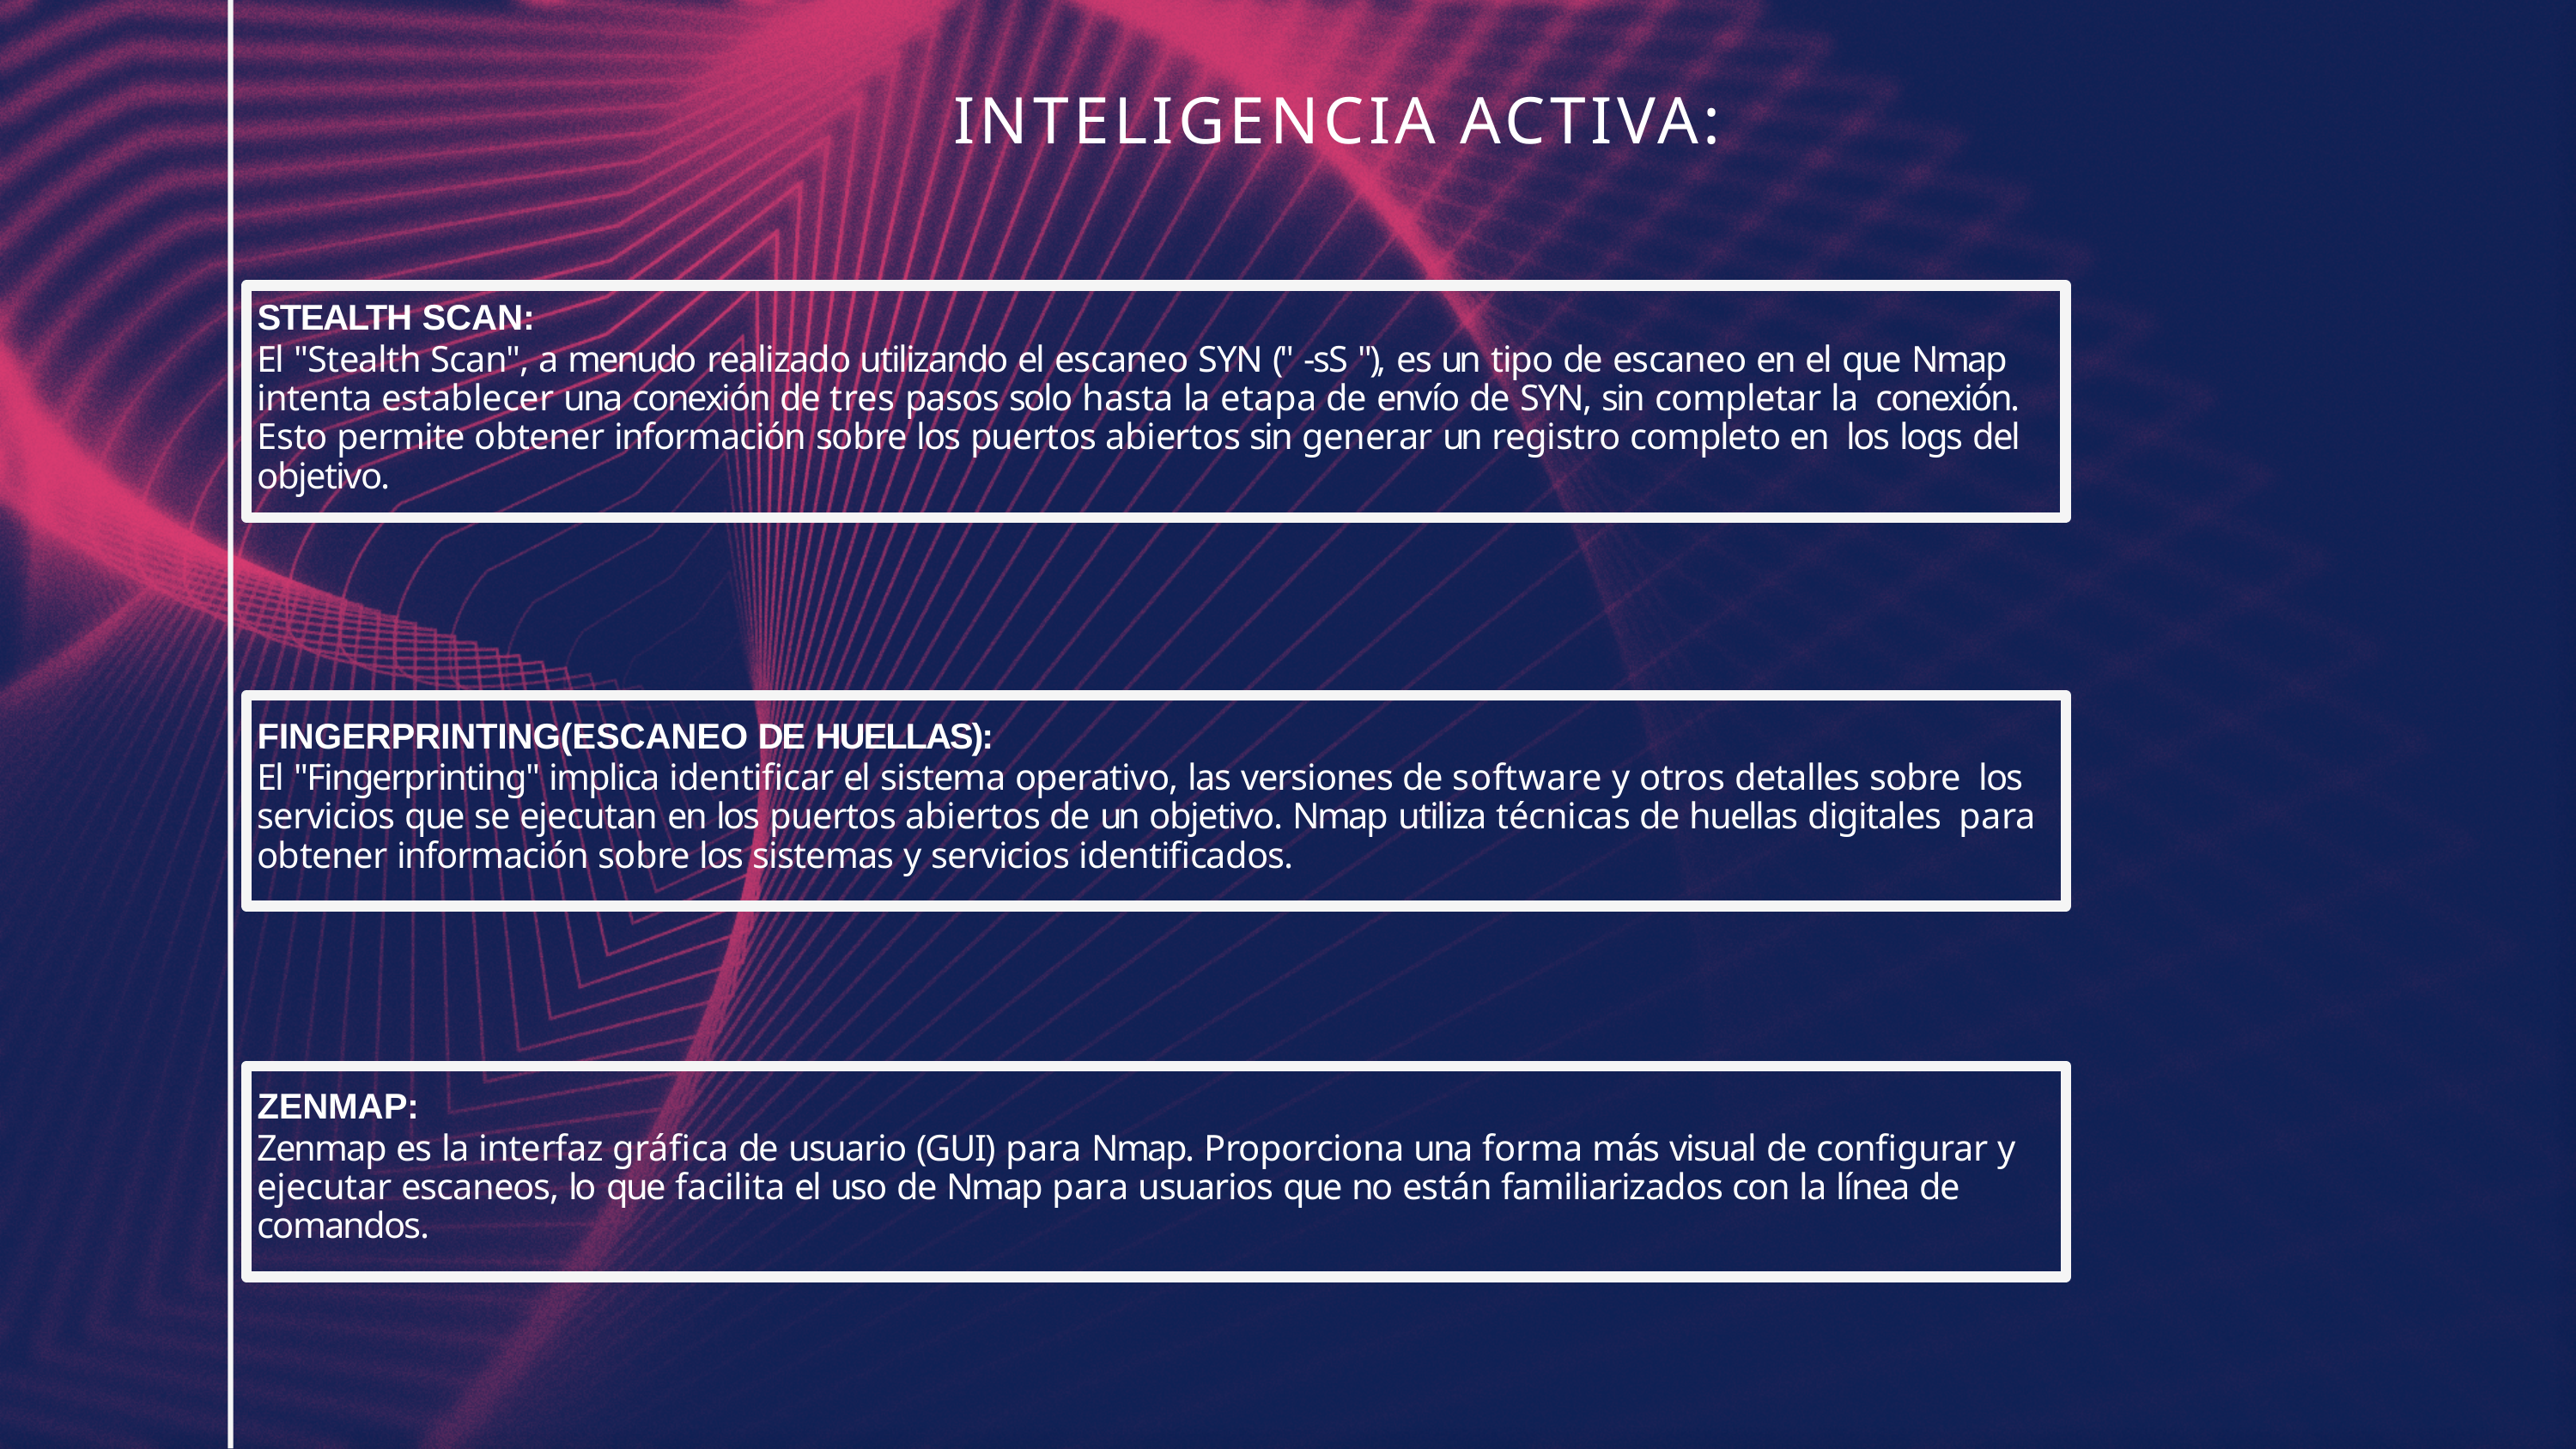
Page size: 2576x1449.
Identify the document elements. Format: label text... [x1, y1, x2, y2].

text_box ZENMAP: Zenmap es la interfaz gráfica de usuario (GUI) para Nmap. Proporciona una forma más visual de configurar y ejecutar escaneos, lo que facilita el uso de Nmap para usuarios que no están familiarizados con la línea de comandos. [255, 1083, 2055, 1246]
title INTELIGENCIA ACTIVA: [849, 77, 1727, 322]
text_box [246, 1065, 2066, 1277]
text_box STEALTH SCAN: El "Stealth Scan", a menudo realizado utilizando el escaneo SYN (" -sS "), es un tipo de escaneo en el que Nmap intenta establecer una conexión de tres pasos solo hasta la etapa de envío de SYN, sin completar la conexión. Esto permite obtener información sobre los puertos abiertos sin generar un registro completo en los logs del objetivo. [255, 294, 2050, 496]
text_box [246, 285, 2066, 518]
picture [0, 0, 228, 1449]
text_box [246, 695, 2066, 906]
picture [234, 0, 2576, 1449]
text_box FINGERPRINTING(ESCANEO DE HUELLAS): El "Fingerprinting" implica identificar el sistema operativo, las versiones de software y otros detalles sobre los servicios que se ejecutan en los puertos abiertos de un objetivo. Nmap utiliza técnicas de huellas digitales para obtener información sobre los sistemas y servicios identificados. [255, 712, 2050, 876]
